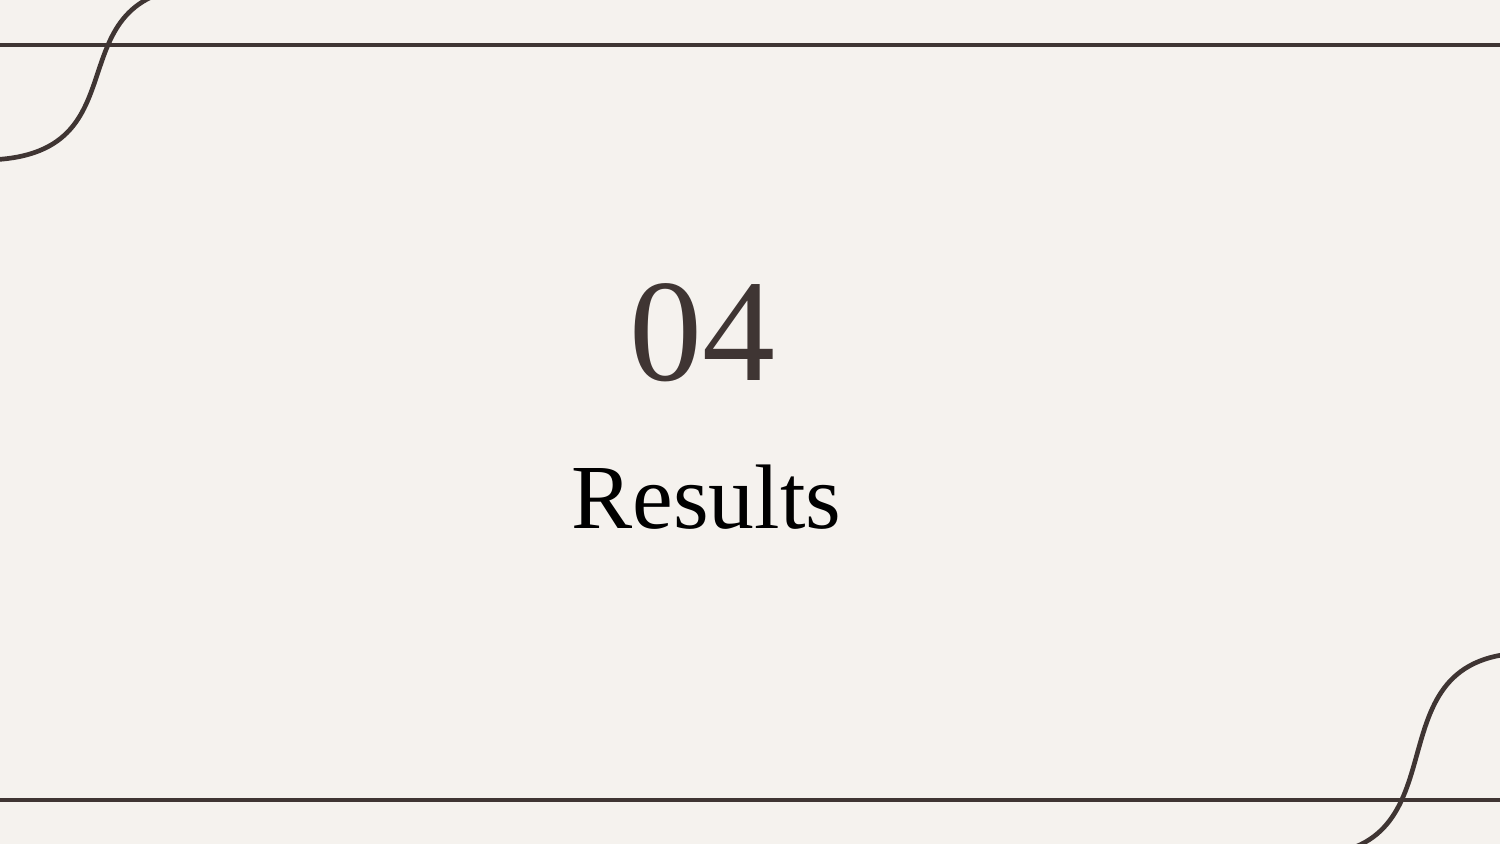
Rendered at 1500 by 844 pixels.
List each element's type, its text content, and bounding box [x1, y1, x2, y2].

title 04 [614, 219, 886, 381]
title Results [277, 421, 1136, 557]
